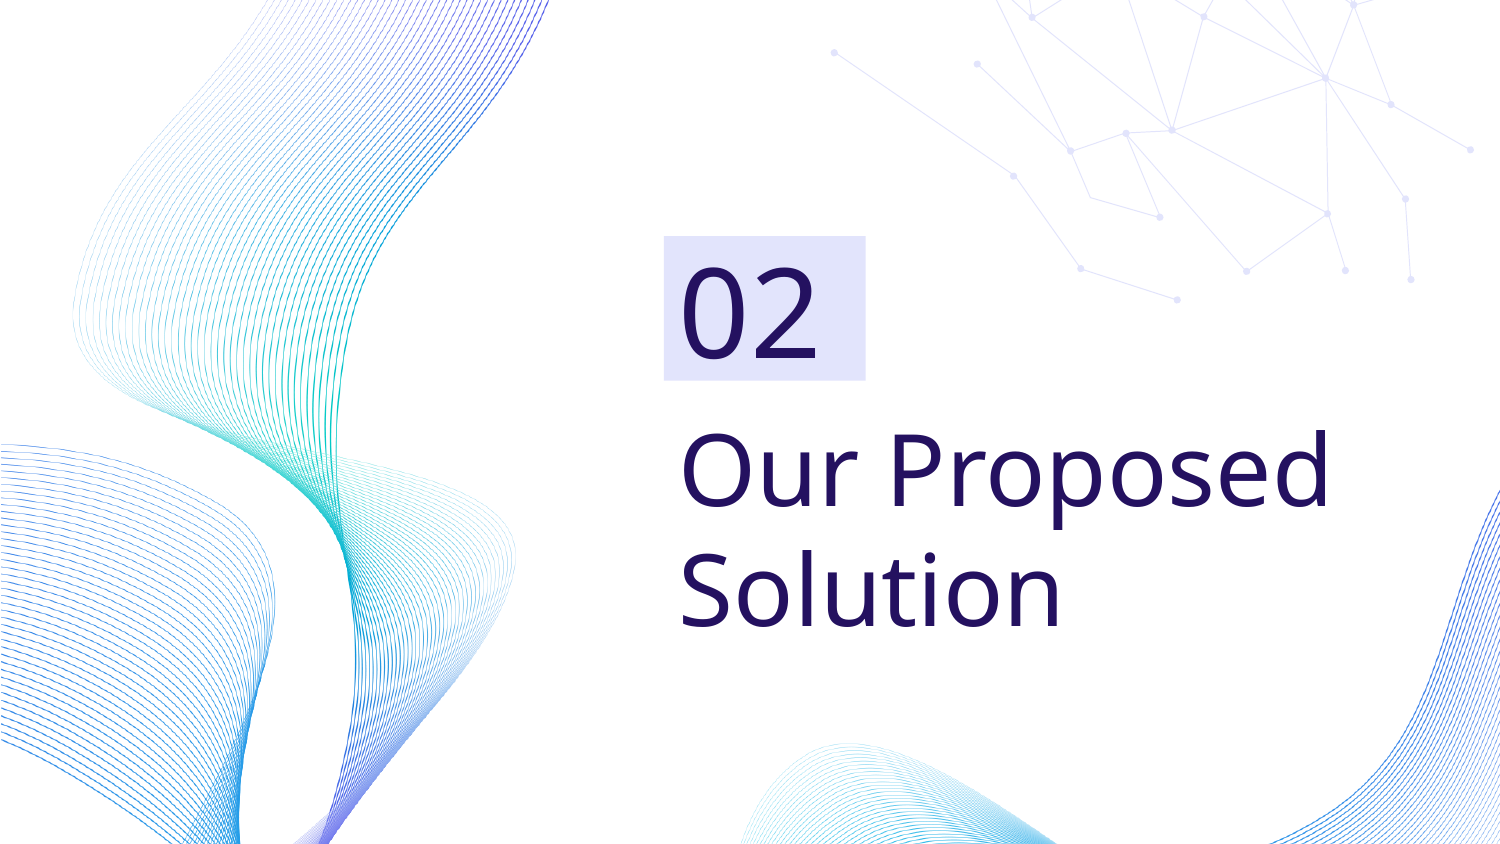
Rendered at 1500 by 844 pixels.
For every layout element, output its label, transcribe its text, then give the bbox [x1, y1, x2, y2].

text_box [846, 0, 1500, 307]
title 02 [663, 236, 866, 381]
title Our Proposed Solution [663, 391, 1383, 659]
picture [724, 473, 1500, 844]
picture [0, 0, 559, 844]
